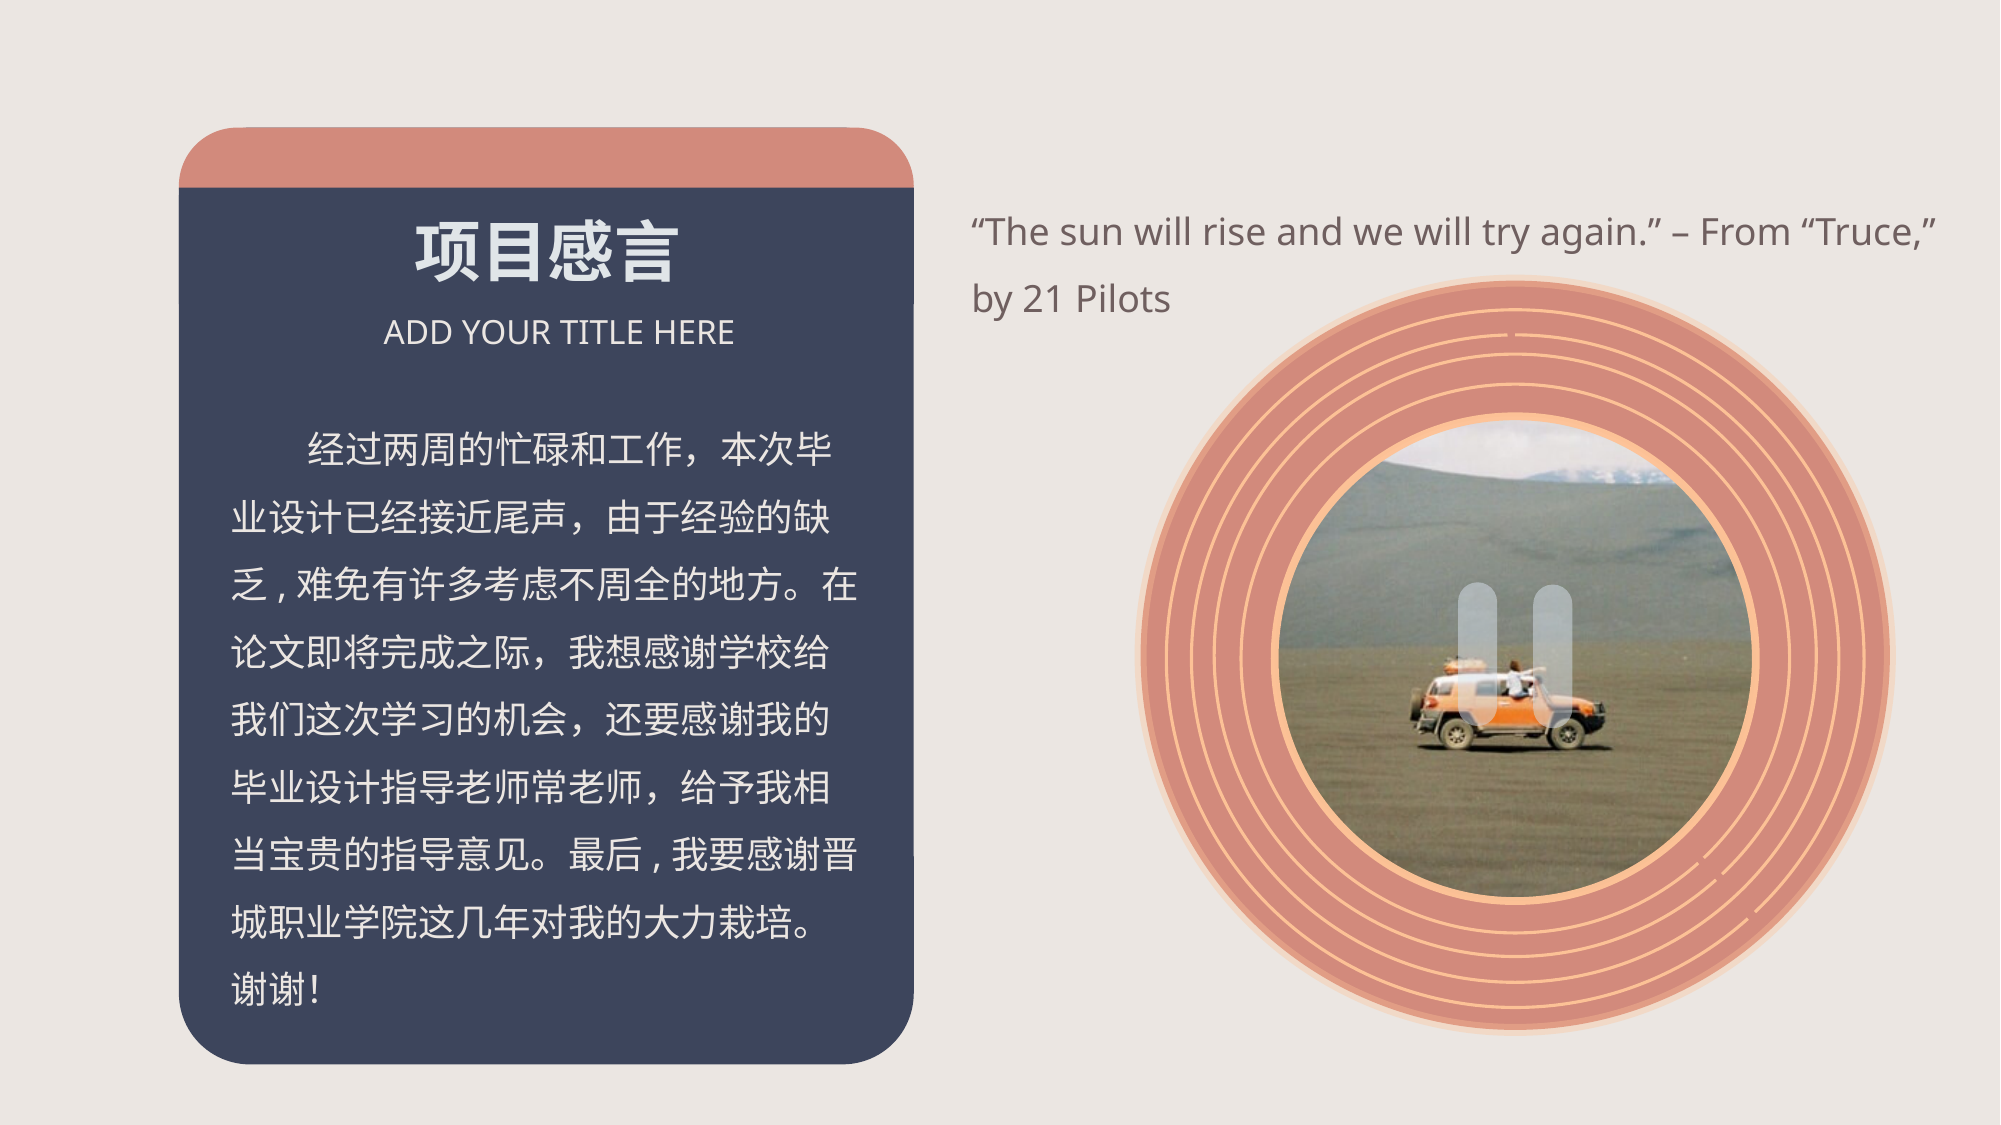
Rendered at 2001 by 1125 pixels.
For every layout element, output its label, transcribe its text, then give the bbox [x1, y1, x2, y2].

text_box “The sun will rise and we will try again.” – From “Truce,” by 21 Pilots [956, 178, 1953, 328]
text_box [178, 127, 914, 1065]
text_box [1458, 582, 1573, 729]
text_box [1140, 280, 1890, 1030]
